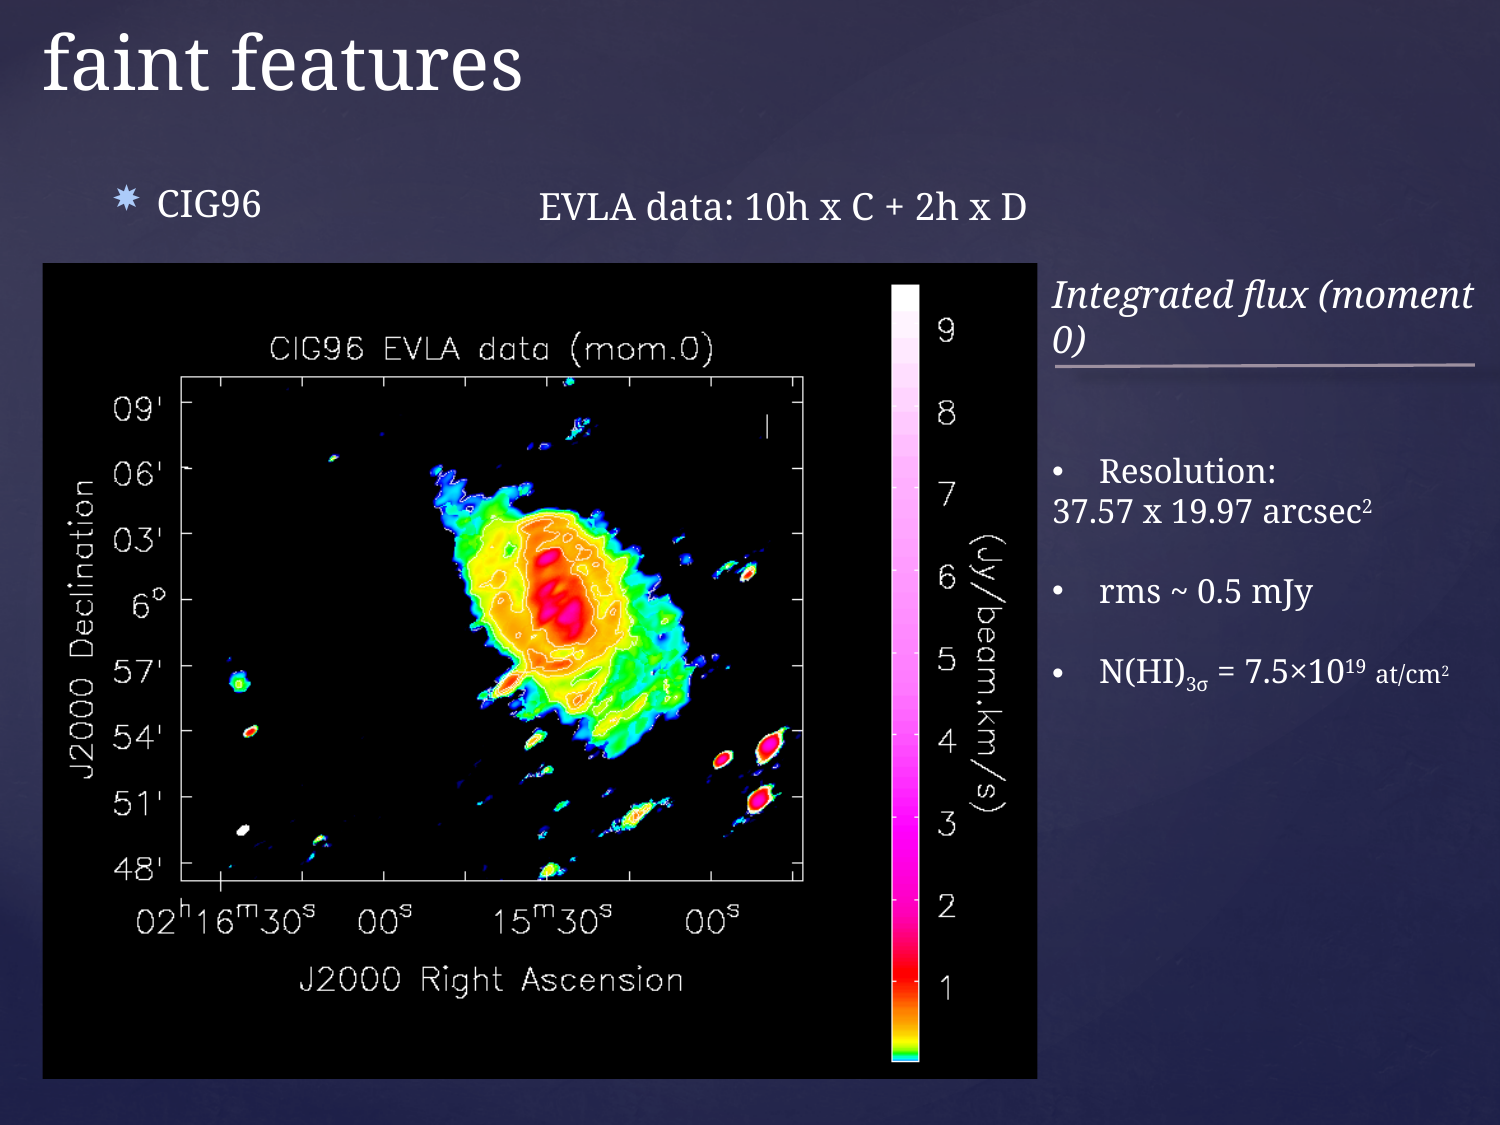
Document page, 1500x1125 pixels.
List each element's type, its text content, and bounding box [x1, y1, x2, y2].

text_box CIG96 [95, 172, 277, 233]
text_box Integrated flux (moment 0) Resolution: 37.57 x 19.97 arcsec2 rms ~ 0.5 mJy N(HI)3σ = 7.5×1019 at/cm2 [1043, 263, 1500, 368]
picture [41, 262, 1038, 1079]
text_box Integrated flux (moment 0) Resolution: 37.57 x 19.97 arcsec2 rms ~ 0.5 mJy N(HI)3σ = 7.5×1019 at/cm2 [1047, 379, 1500, 703]
title faint features [27, 11, 1266, 114]
text_box EVLA data: 10h x C + 2h x D [523, 175, 1044, 235]
